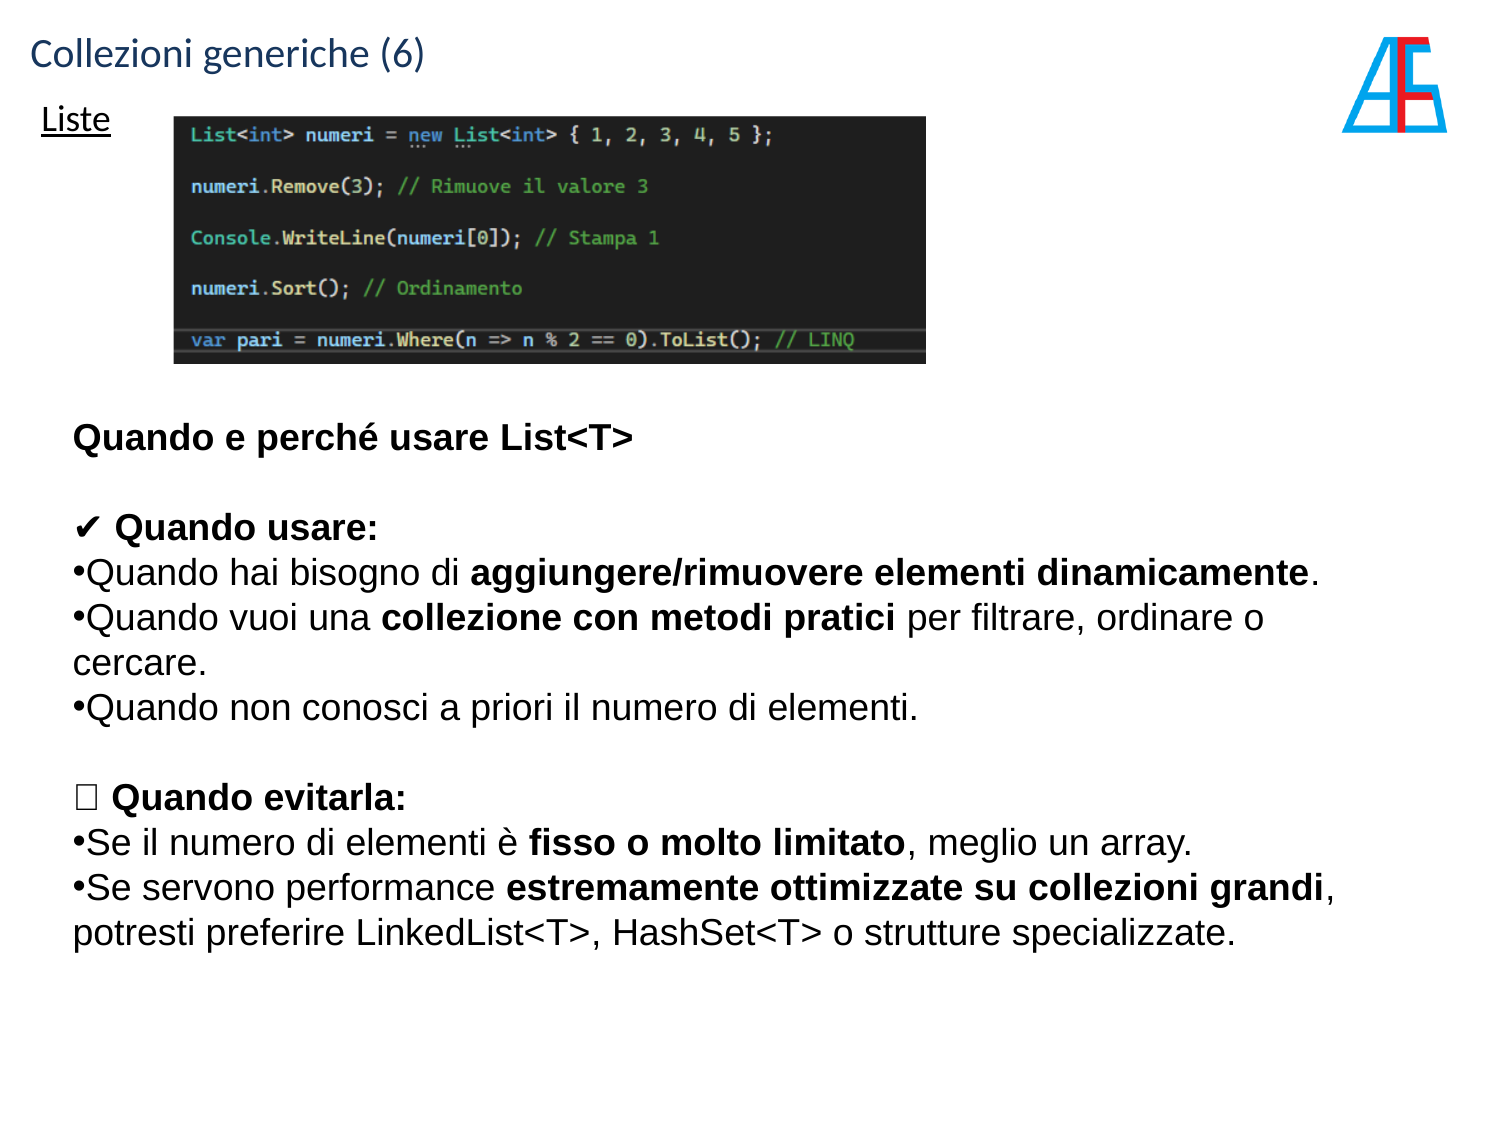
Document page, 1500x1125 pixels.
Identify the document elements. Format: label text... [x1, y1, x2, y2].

text_box Liste [26, 86, 524, 147]
picture [173, 116, 927, 364]
picture [1338, 25, 1450, 158]
text_box Collezioni generiche (6) [0, 0, 457, 102]
text_box Quando e perché usare List<T> ✔ Quando usare: Quando hai bisogno di aggiungere/rimuovere elementi dinamicamente. Quando vuoi una collezione con metodi pratici per filtrare, ordinare o cercare. Quando non conosci a priori il numero di elementi. ❌ Quando evitarla: Se il numero di elementi è fisso o molto limitato, meglio un array. Se servono performance estremamente ottimizzate su collezioni grandi, potresti preferire LinkedList<T>, HashSet<T> o strutture specializzate. [57, 405, 1395, 1006]
